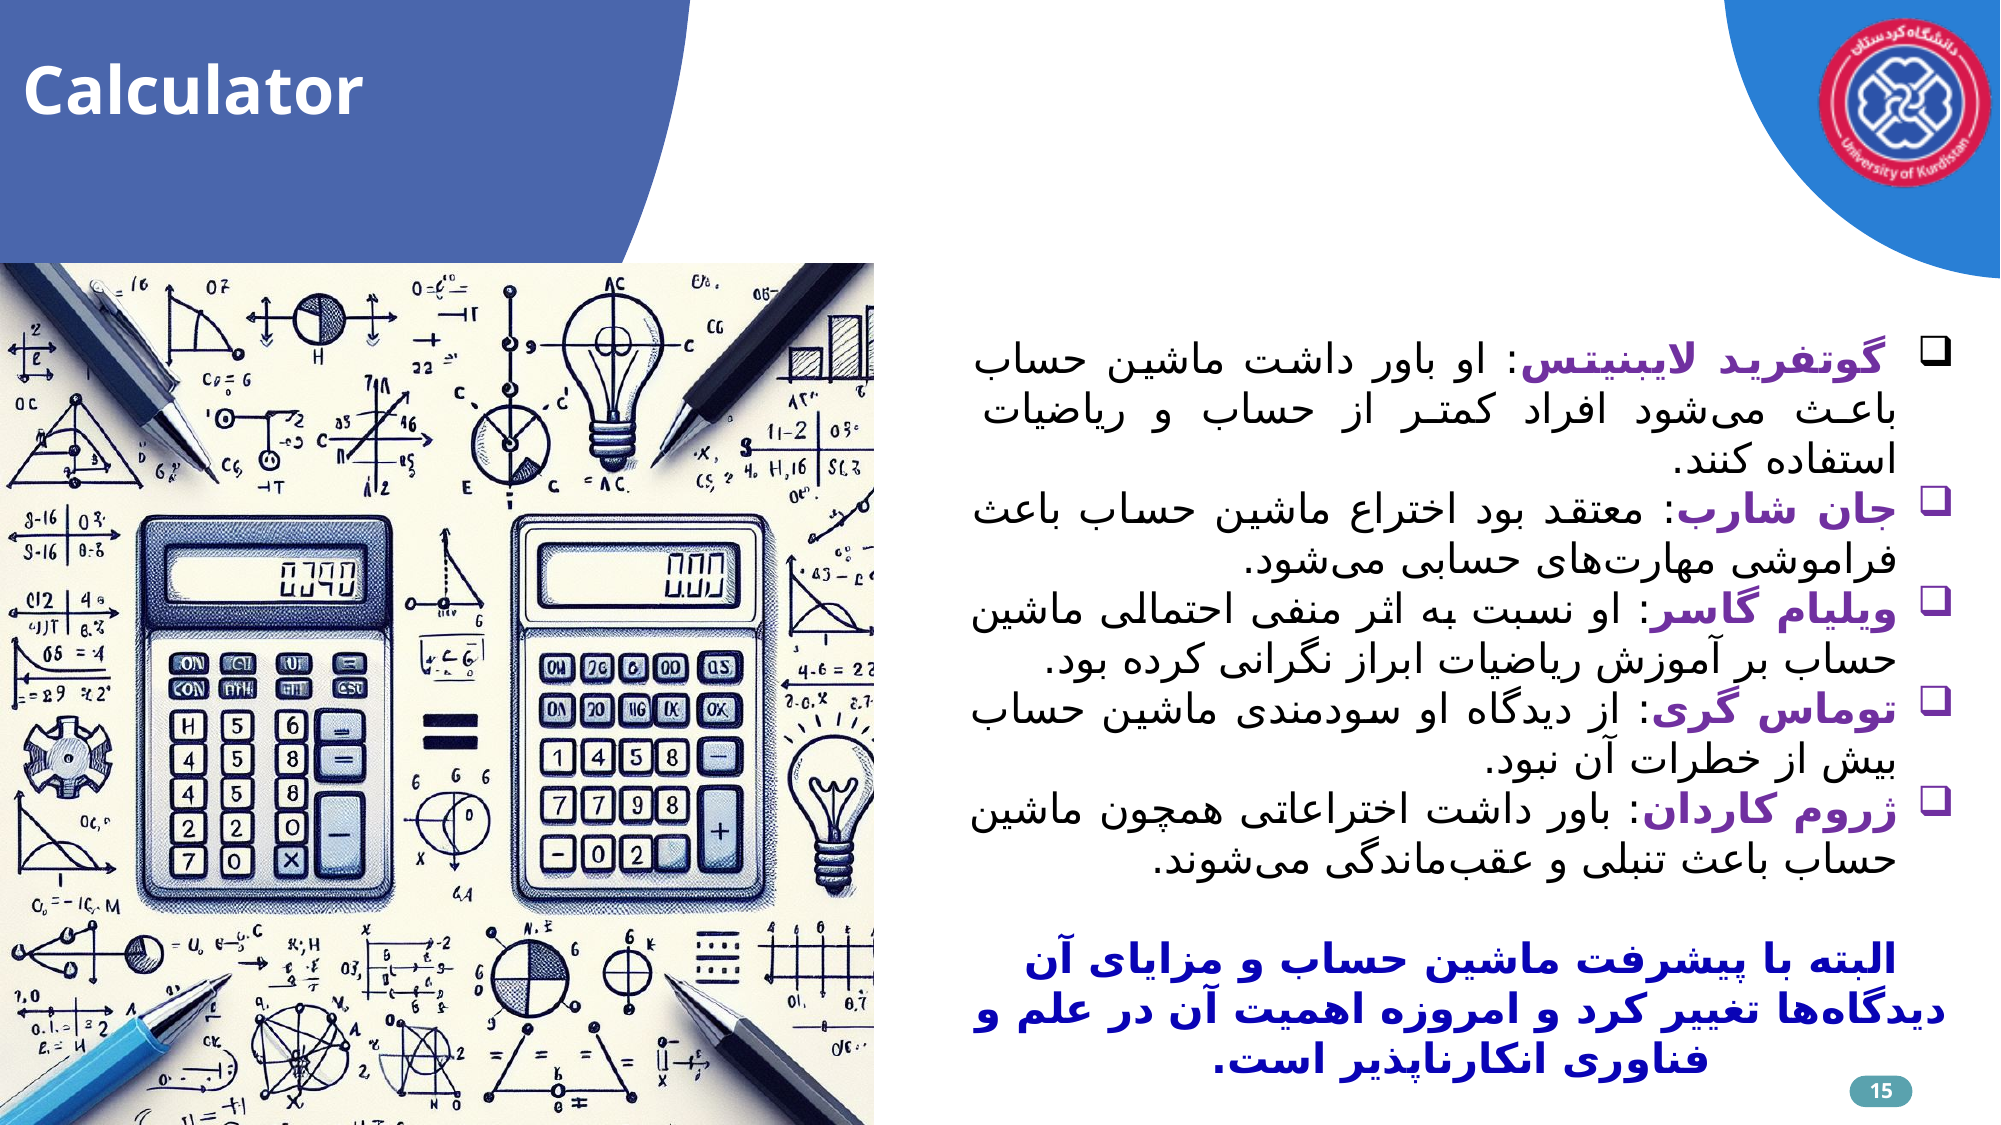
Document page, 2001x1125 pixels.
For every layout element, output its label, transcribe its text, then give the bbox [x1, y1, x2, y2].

text_box Calculator [22, 48, 657, 129]
text_box [0, 0, 692, 263]
text_box [1724, 0, 2000, 279]
picture [1816, 17, 1995, 190]
picture [0, 263, 874, 1125]
text_box گوتفرید لایبنیتس: او باور داشت ماشین حساب باعث می‌شود افراد کمتر از حساب و ریاضیات استفاده کنند. جان شارب: معتقد بود اختراع ماشین حساب باعث فراموشی مهارت‌های حسابی می‌شود. ویلیام گاسر: او نسبت به اثر منفی احتمالی ماشین حساب بر آموزش ریاضیات ابراز نگرانی کرده بود. توماس گری: از دیدگاه او سودمندی ماشین حساب بیش از خطرات آن نبود. ژروم کاردان: باور داشت اختراعاتی همچون ماشین حساب باعث تنبلی و عقب‌ماندگی می‌شوند. البته با پیشرفت ماشین حساب و مزایای آن دیدگاه‌ها تغییر کرد و امروزه اهمیت آن در علم و فناوری انکارناپذیر است. [968, 331, 1955, 1082]
